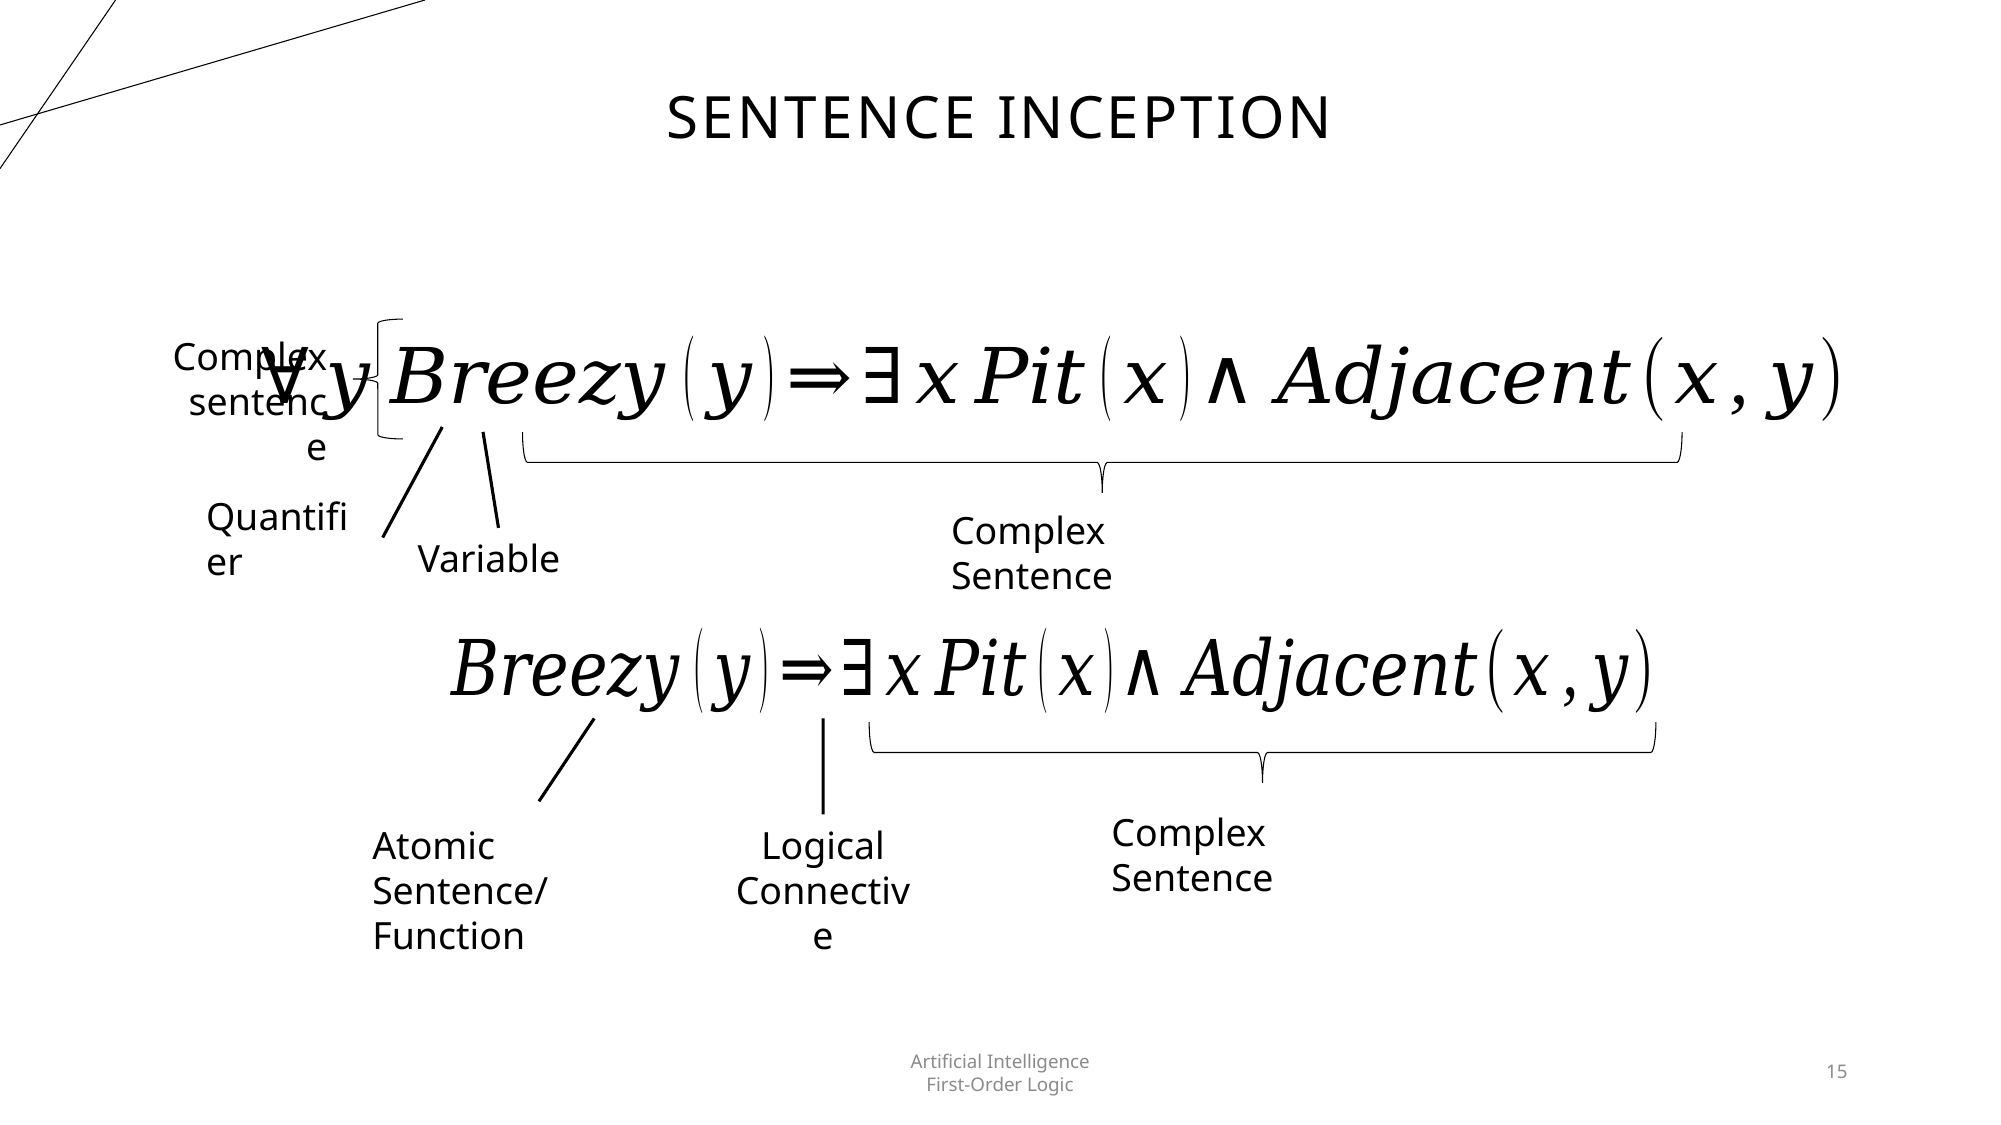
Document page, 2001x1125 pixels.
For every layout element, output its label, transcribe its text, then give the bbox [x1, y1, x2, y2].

slide_number 15 [1412, 1042, 1863, 1103]
title Sentence Inception [137, 42, 1863, 197]
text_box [153, 319, 1847, 921]
footer Artificial Intelligence First-Order Logic [662, 1042, 1338, 1103]
